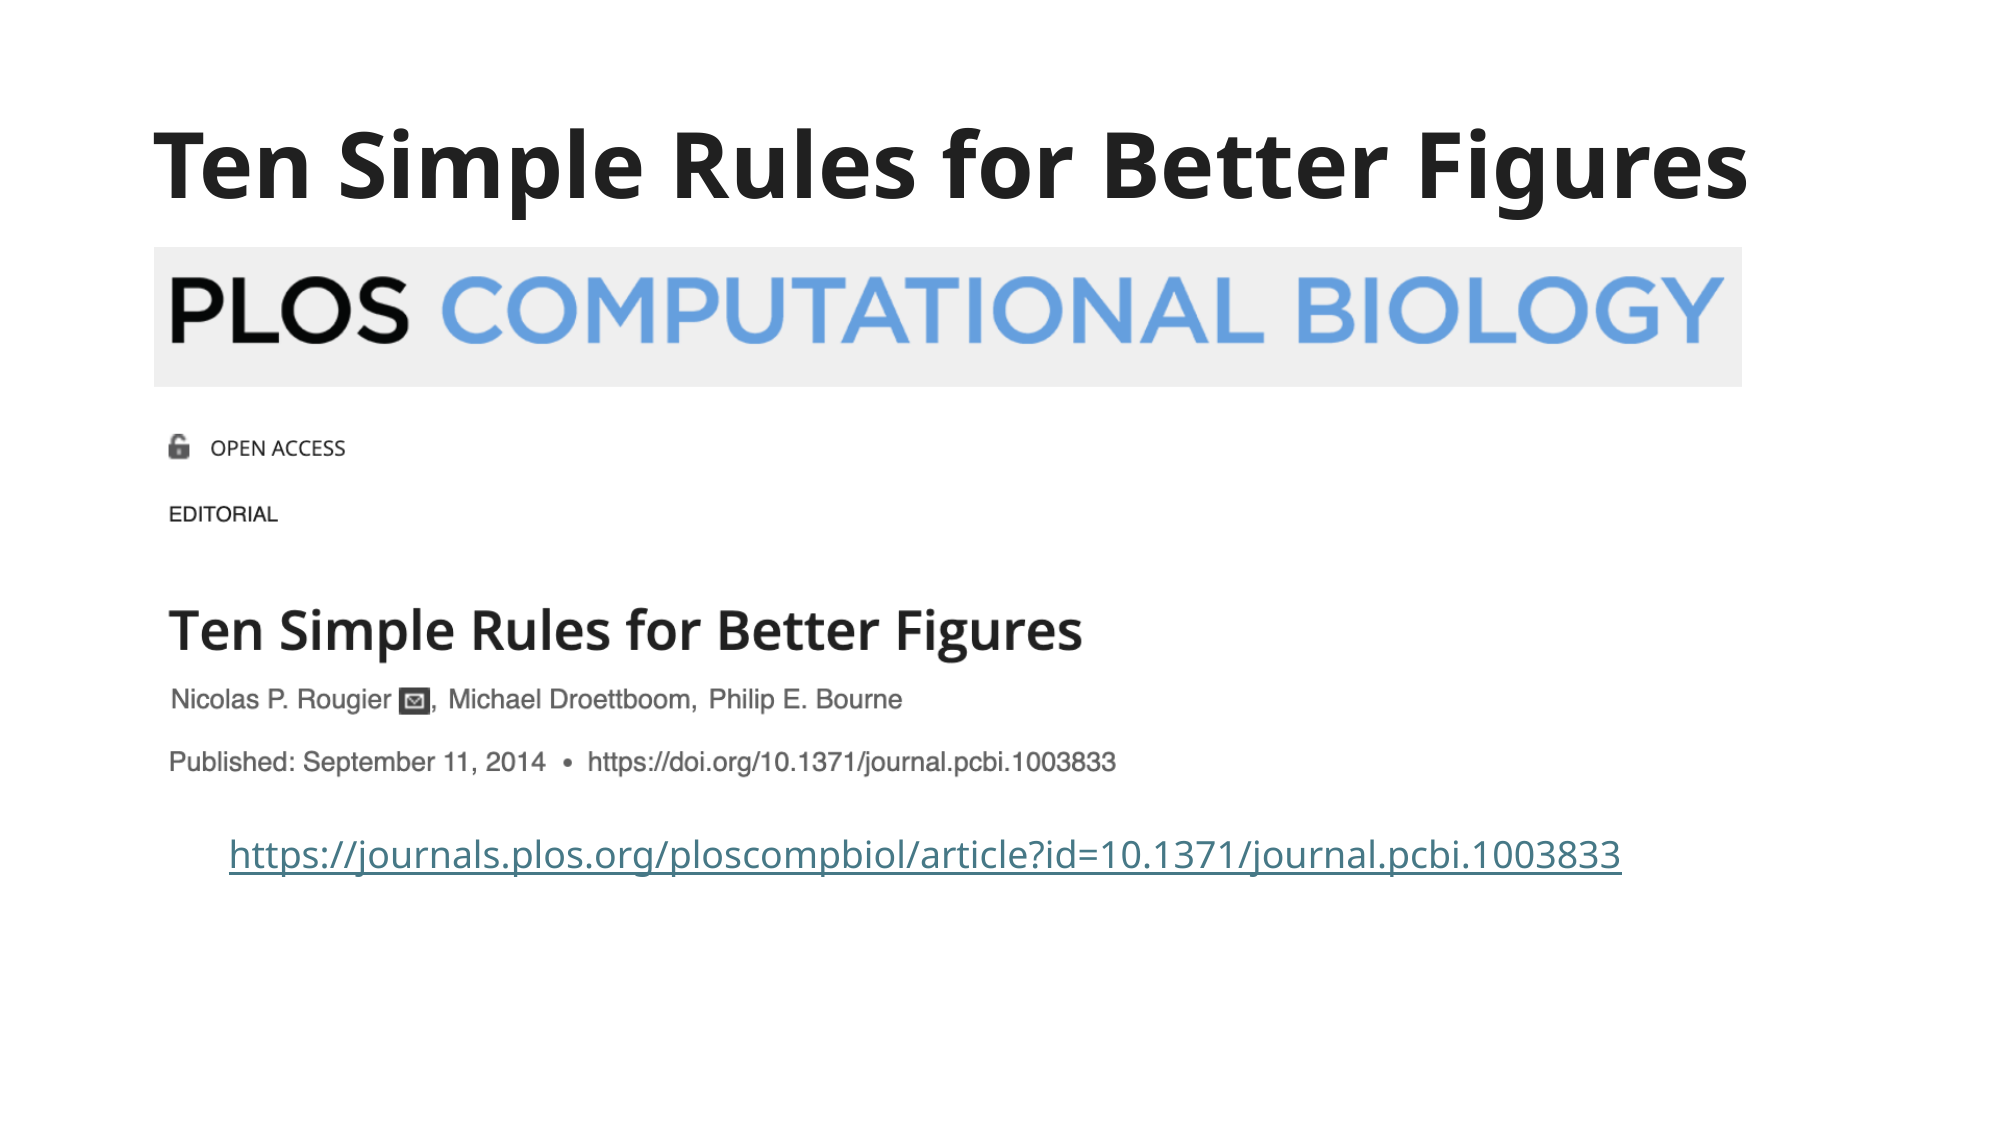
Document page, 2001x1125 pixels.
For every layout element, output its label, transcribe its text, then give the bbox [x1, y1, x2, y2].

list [153, 247, 1743, 795]
title Ten Simple Rules for Better Figures [137, 59, 1863, 278]
text_box https://journals.plos.org/ploscompbiol/article?id=10.1371/journal.pcbi.1003833 [213, 824, 1683, 935]
